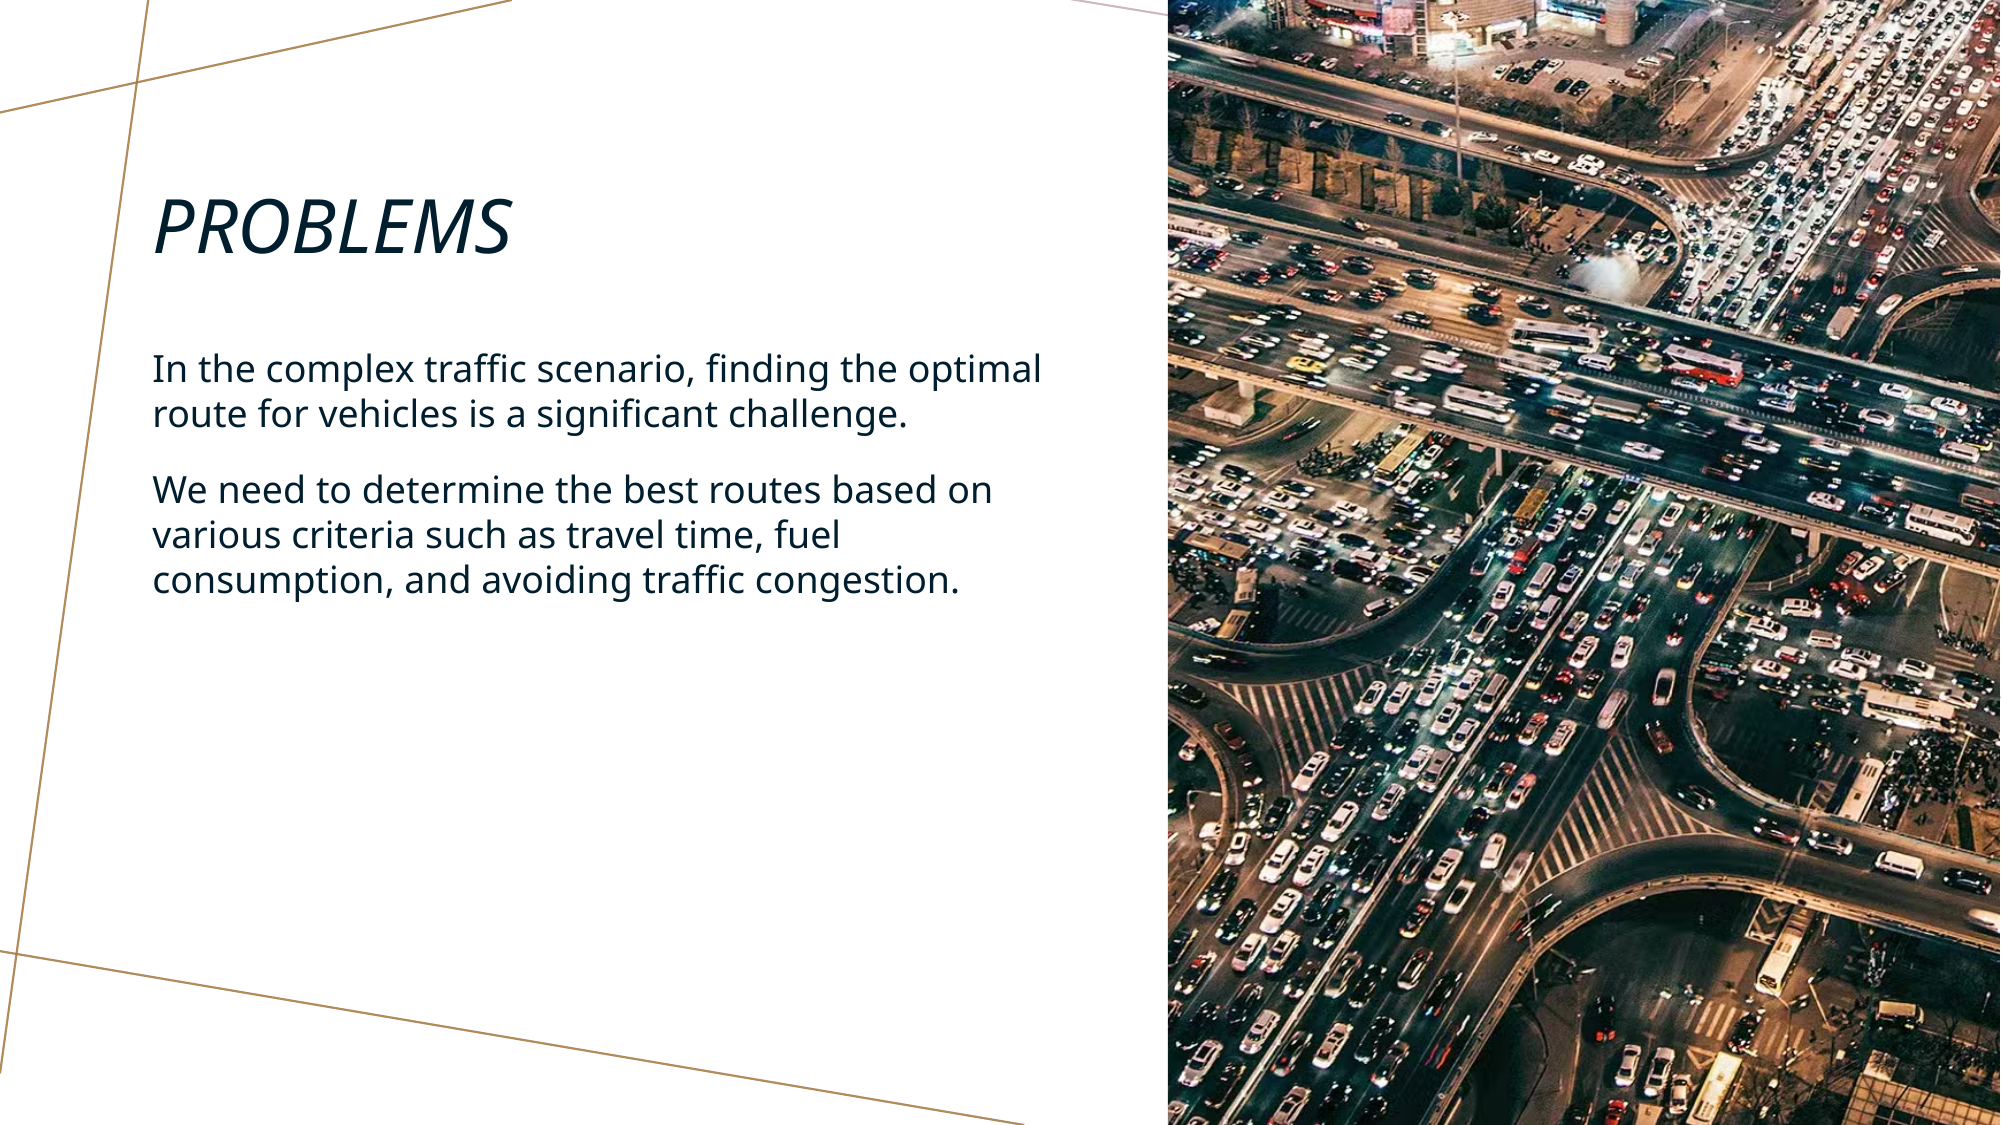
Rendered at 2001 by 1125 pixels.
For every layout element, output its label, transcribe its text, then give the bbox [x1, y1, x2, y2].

picture [1167, 0, 2000, 1125]
list In the complex traffic scenario, finding the optimal route for vehicles is a significant challenge. We need to determine the best routes based on various criteria such as travel time, fuel consumption, and avoiding traffic congestion. [137, 337, 1086, 1005]
title Problems [137, 59, 1167, 278]
